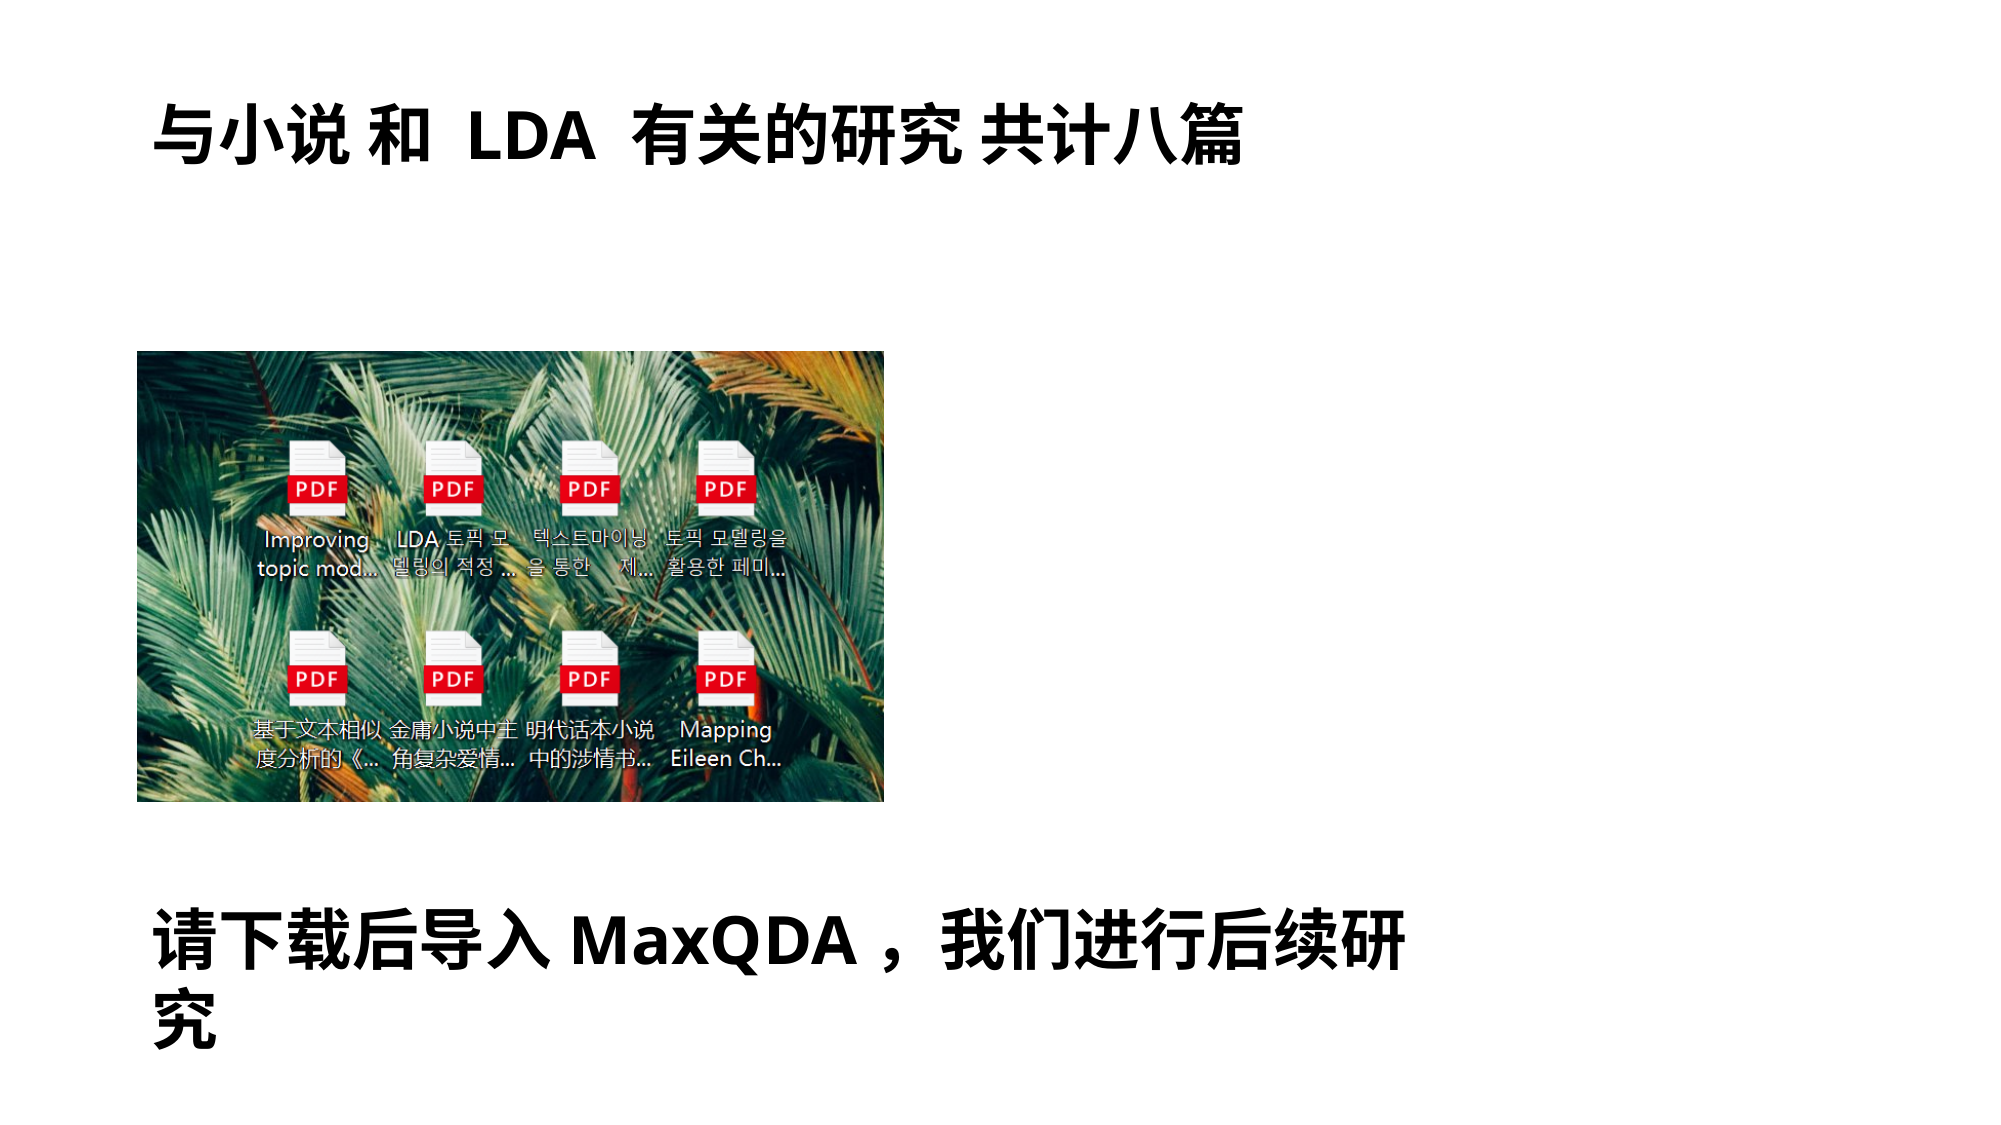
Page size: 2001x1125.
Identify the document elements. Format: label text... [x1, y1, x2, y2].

picture [136, 351, 884, 802]
text_box 请下载后导入MaxQDA，我们进行后续研究 [137, 890, 1486, 1065]
text_box 与小说 和 LDA 有关的研究 共计八篇 [137, 85, 1539, 181]
